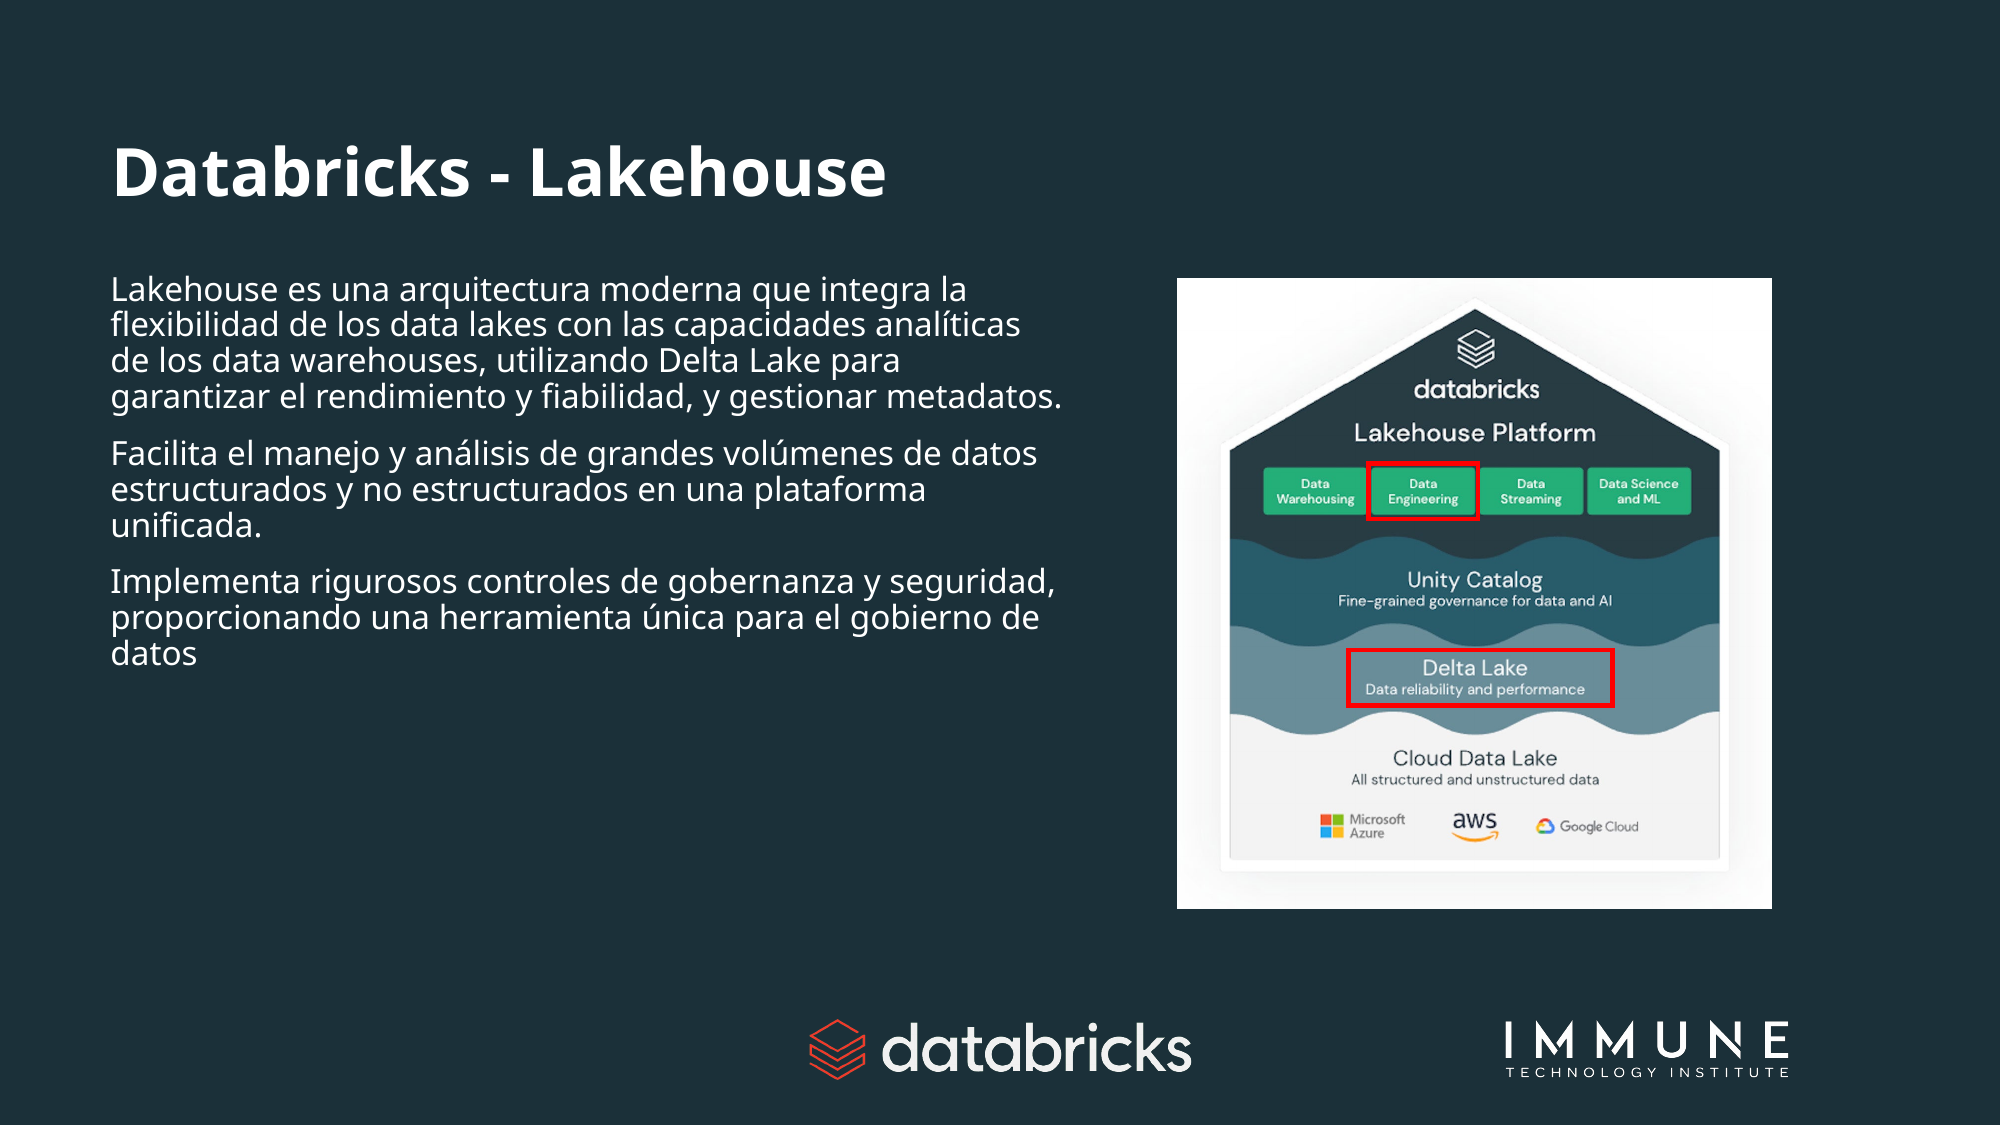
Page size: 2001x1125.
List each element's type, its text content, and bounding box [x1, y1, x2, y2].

text_box Lakehouse es una arquitectura moderna que integra la flexibilidad de los data lakes con las capacidades analíticas de los data warehouses, utilizando Delta Lake para garantizar el rendimiento y fiabilidad, y gestionar metadatos. Facilita el manejo y análisis de grandes volúmenes de datos estructurados y no estructurados en una plataforma unificada. Implementa rigurosos controles de gobernanza y seguridad, proporcionando una herramienta única para el gobierno de datos [95, 264, 1085, 973]
picture [807, 1019, 1193, 1080]
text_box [1177, 278, 1772, 909]
title Databricks - Lakehouse [96, 83, 1822, 267]
picture [1477, 1003, 1822, 1097]
